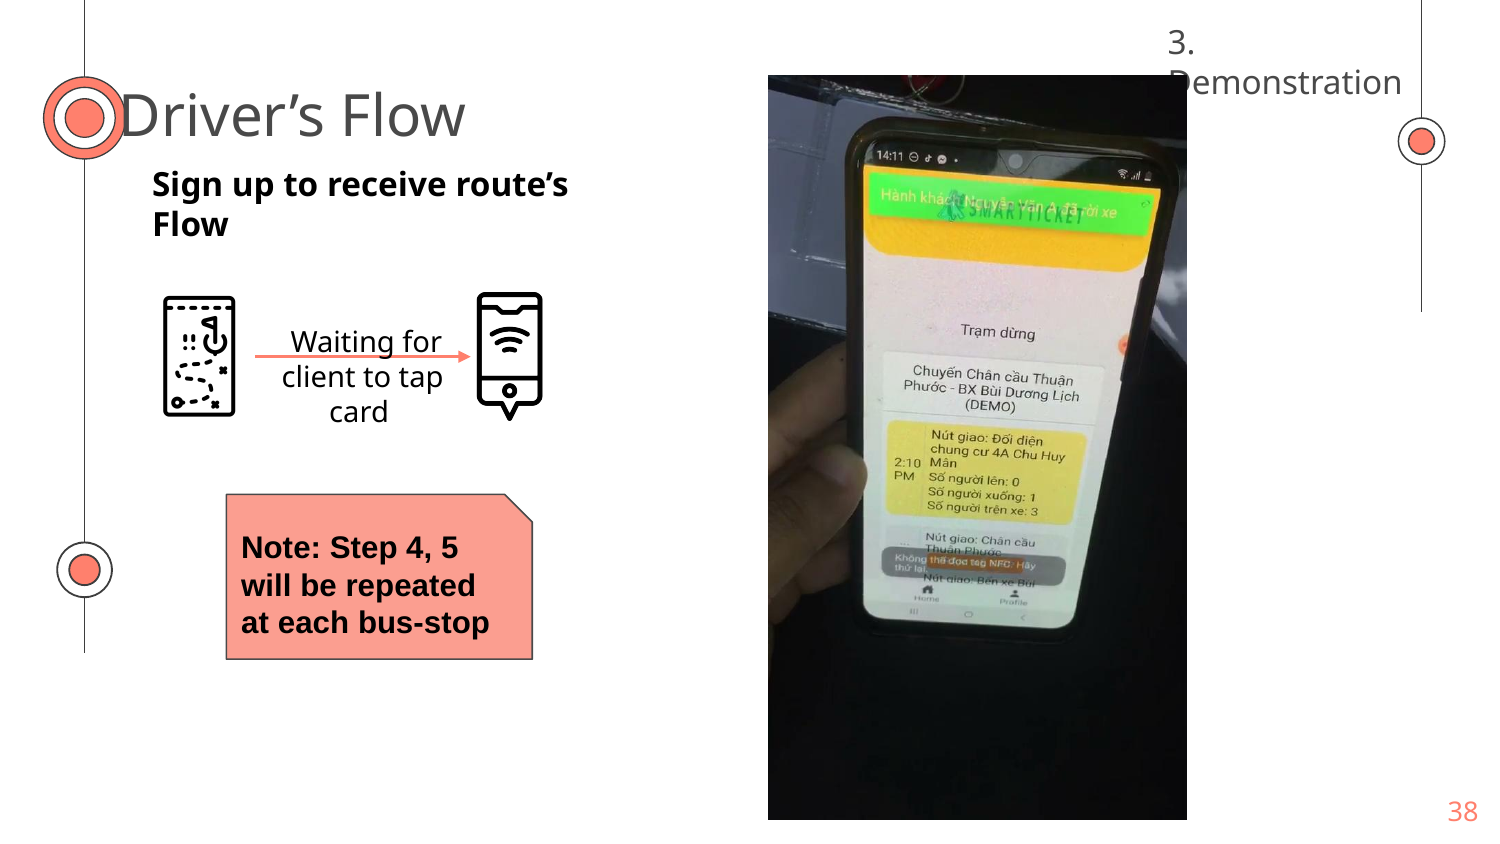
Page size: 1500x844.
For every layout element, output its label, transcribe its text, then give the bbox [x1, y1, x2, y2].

text_box Sign up to receive route’s Flow [137, 148, 663, 259]
text_box Note: Step 4, 5 will be repeated at each bus-stop [226, 494, 533, 660]
picture [767, 74, 1187, 820]
text_box Waiting for client to tap card [262, 366, 464, 443]
title Driver’s Flow [83, 62, 502, 164]
picture [445, 292, 574, 421]
slide_number 38 [1403, 779, 1494, 844]
text_box Waiting for client to tap card [270, 307, 440, 356]
picture [136, 292, 266, 421]
title 3. Demonstration [1152, 6, 1420, 76]
